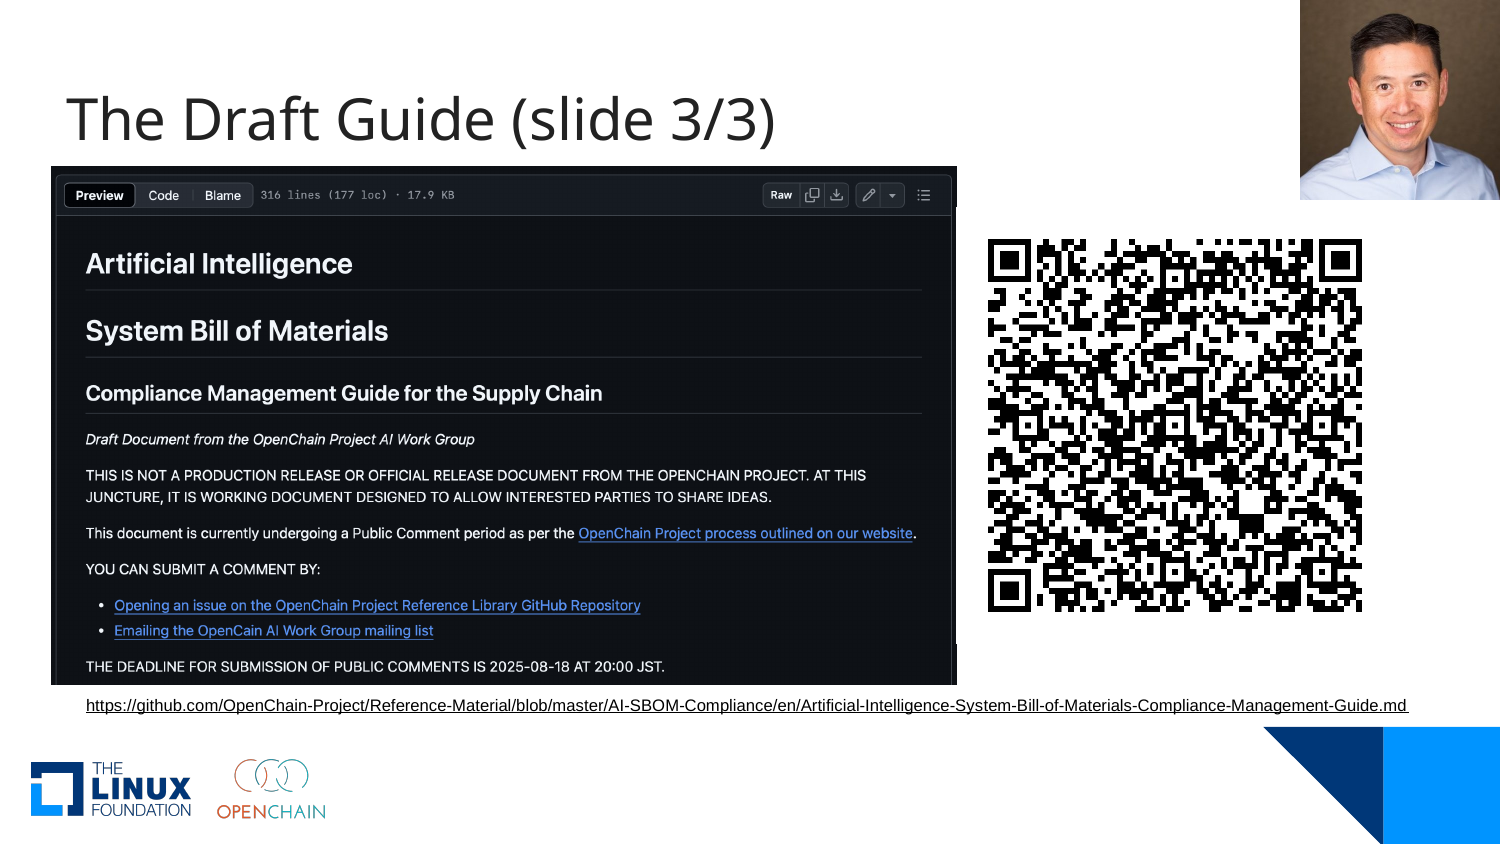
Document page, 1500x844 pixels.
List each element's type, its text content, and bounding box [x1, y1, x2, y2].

text_box https://github.com/OpenChain-Project/Reference-Material/blob/master/AI-SBOM-Compliance/en/Artificial-Intelligence-System-Bill-of-Materials-Compliance-Management-Guide.md [71, 687, 1429, 722]
picture [1300, 0, 1500, 200]
title The Draft Guide (slide 3/3) [51, 67, 1295, 167]
picture [215, 757, 327, 821]
picture [31, 762, 191, 816]
picture [50, 166, 1394, 685]
